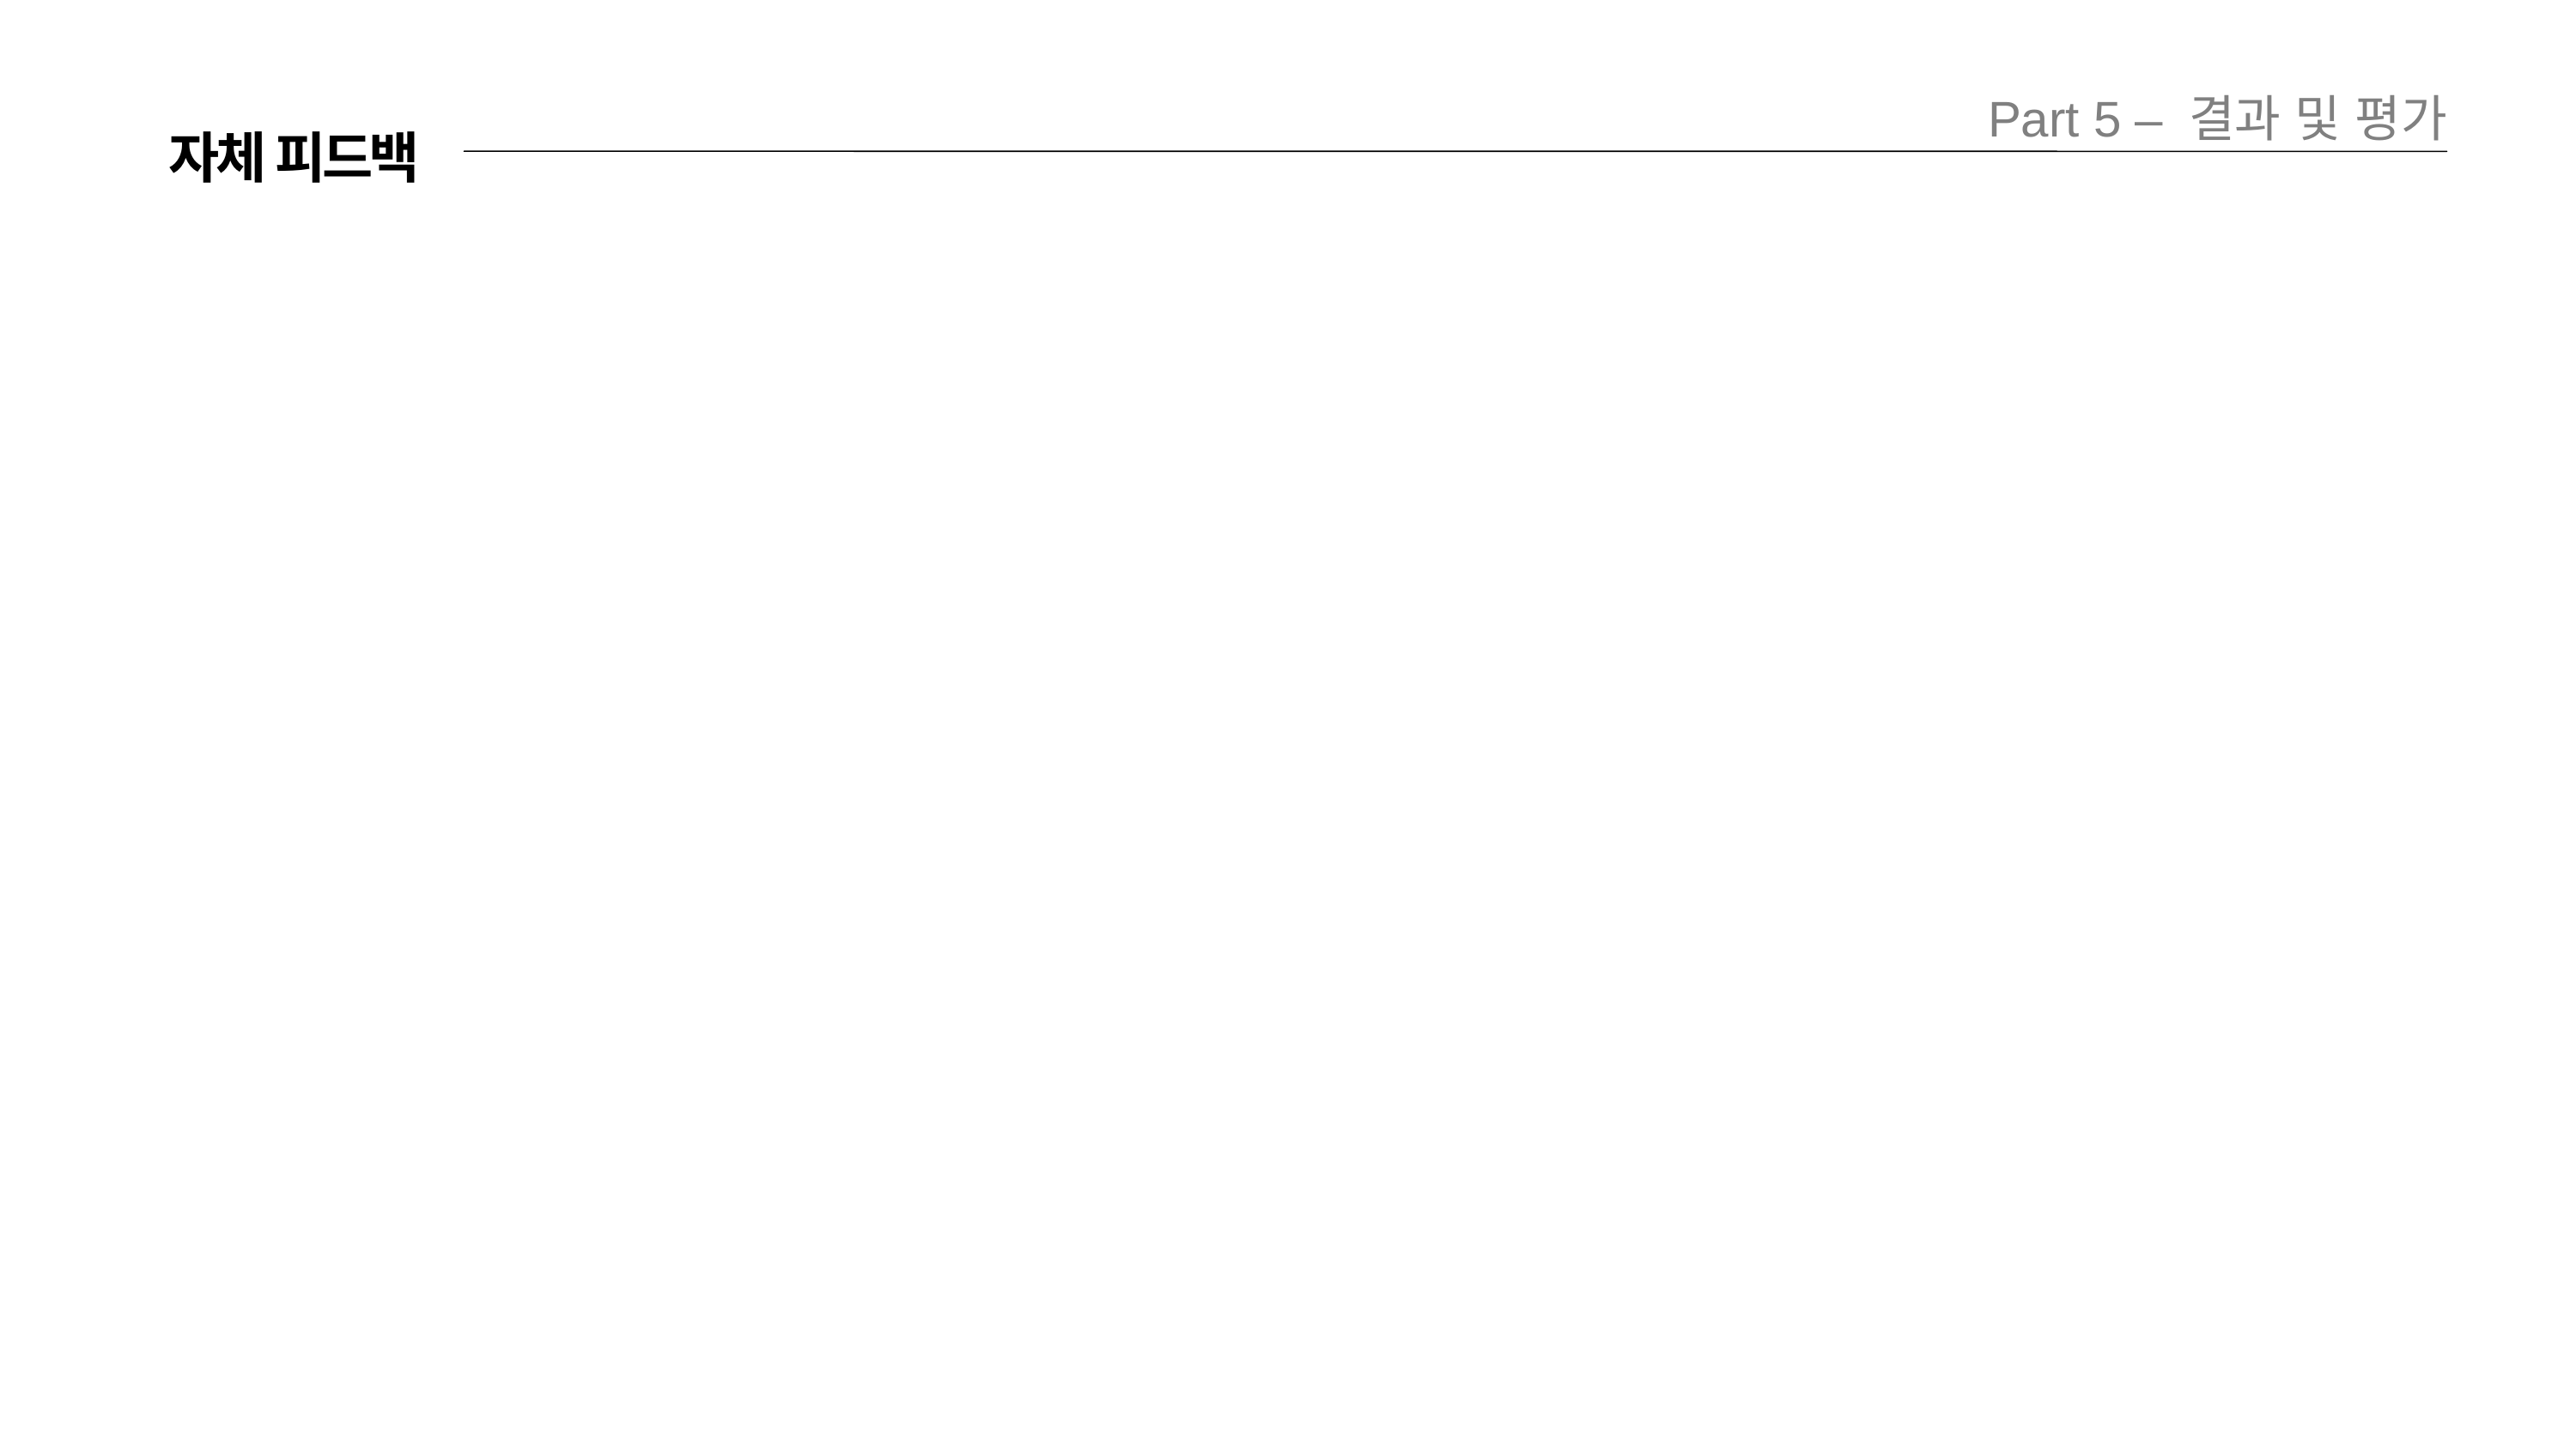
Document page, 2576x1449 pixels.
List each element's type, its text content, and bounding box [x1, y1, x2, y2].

text_box Part 5 – 결과 및 평가 [1630, 76, 2447, 148]
text_box 자체 피드백 [168, 112, 696, 190]
